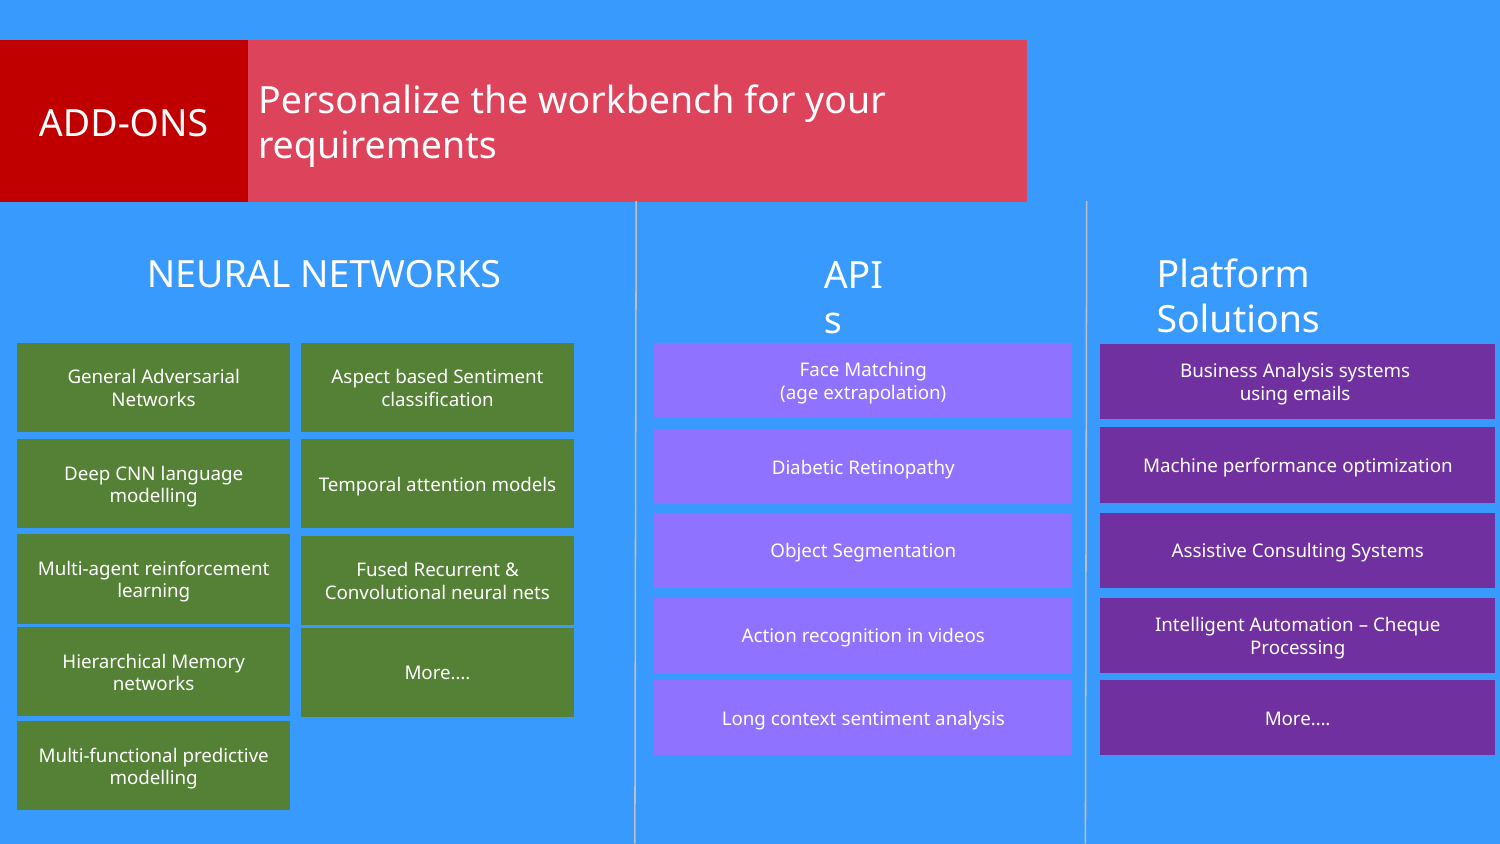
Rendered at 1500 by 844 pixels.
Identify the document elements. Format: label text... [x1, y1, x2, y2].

text_box Diabetic Retinopathy [655, 430, 1071, 503]
text_box Hierarchical Memory networks [18, 628, 289, 715]
text_box Platform Solutions [1145, 244, 1477, 302]
text_box Intelligent Automation – Cheque Processing [1101, 599, 1494, 672]
text_box Machine performance optimization [1101, 428, 1494, 502]
text_box Object Segmentation [655, 514, 1071, 587]
text_box More…. [1101, 681, 1494, 754]
text_box Temporal attention models [302, 440, 573, 527]
text_box Personalize the workbench for your requirements [247, 40, 1027, 202]
text_box Action recognition in videos [655, 599, 1071, 672]
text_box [1282, 312, 1286, 331]
text_box ADD-ONS [0, 40, 247, 202]
text_box General Adversarial Networks [18, 344, 289, 431]
text_box Assistive Consulting Systems [1101, 514, 1494, 587]
text_box Multi-agent reinforcement learning [18, 535, 289, 623]
text_box Face Matching (age extrapolation) [655, 344, 1071, 417]
text_box Aspect based Sentiment classification [302, 344, 573, 431]
text_box APIs [812, 245, 910, 303]
text_box Deep CNN language modelling [18, 440, 289, 527]
text_box NEURAL NETWORKS [135, 244, 523, 302]
text_box Business Analysis systems using emails [1101, 345, 1494, 418]
text_box Fused Recurrent & Convolutional neural nets [302, 537, 573, 624]
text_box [1224, 312, 1229, 331]
text_box Multi-functional predictive modelling [18, 722, 289, 809]
text_box Long context sentiment analysis [655, 681, 1071, 754]
text_box More…. [302, 629, 573, 716]
